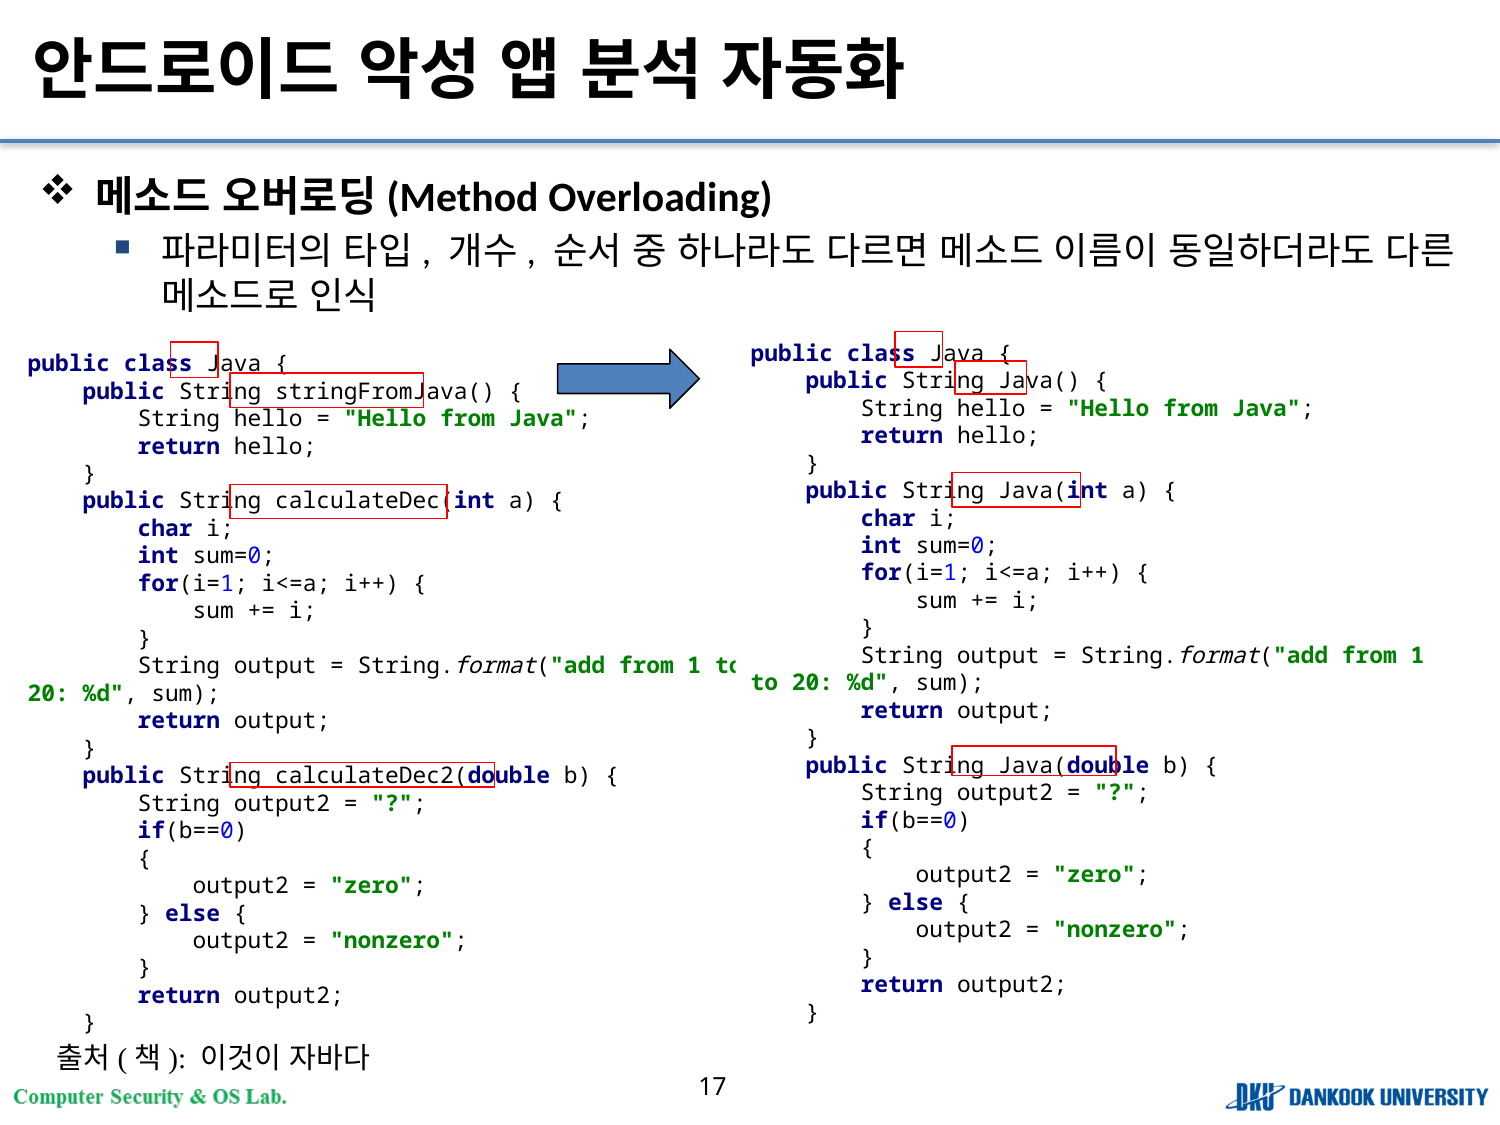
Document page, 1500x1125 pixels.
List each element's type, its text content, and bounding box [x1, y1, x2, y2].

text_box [12, 337, 786, 1047]
title 안드로이드 악성 앱 분석 자동화 [17, 19, 1388, 120]
slide_number 17 [537, 1073, 888, 1113]
picture [0, 1076, 297, 1118]
text_box 메소드 오버로딩(Method Overloading) 파라미터의 타입, 개수, 순서 중 하나라도 다르면 메소드 이름이 동일하더라도 다른 메소드로 인식 [24, 162, 1476, 1073]
picture [1222, 1078, 1490, 1112]
text_box 출처(책): 이것이 자바다 [41, 1056, 386, 1082]
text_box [735, 326, 1471, 1037]
